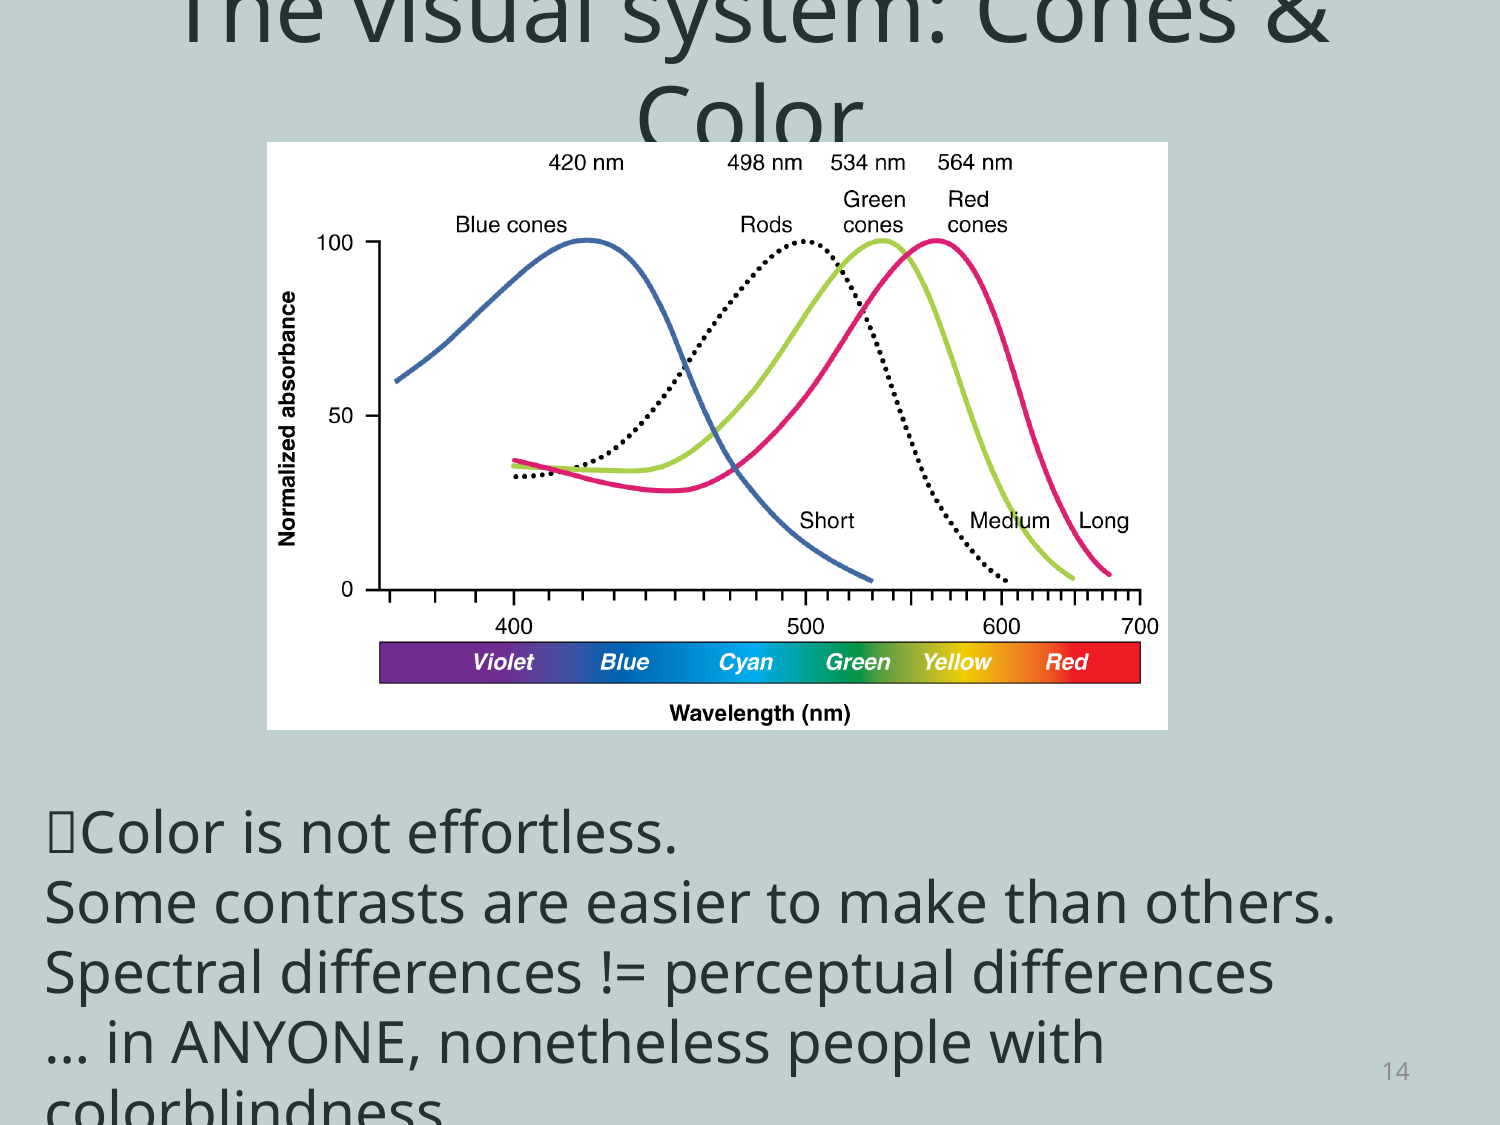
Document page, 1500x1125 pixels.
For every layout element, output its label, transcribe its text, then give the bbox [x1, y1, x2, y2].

picture [267, 142, 1169, 731]
text_box Color is not effortless. Some contrasts are easier to make than others. Spectral differences != perceptual differences … in ANYONE, nonetheless people with colorblindness [29, 787, 1453, 1125]
title The visual system: Cones & Color [75, 0, 1425, 155]
